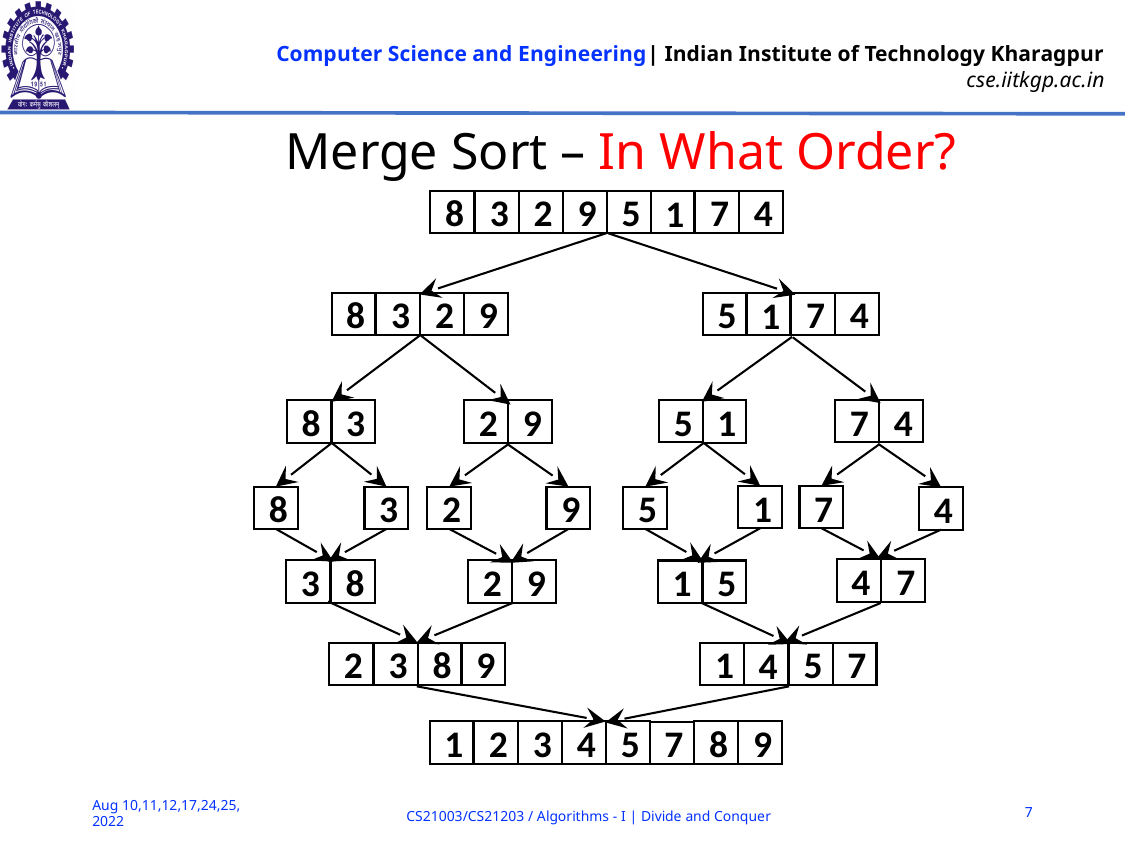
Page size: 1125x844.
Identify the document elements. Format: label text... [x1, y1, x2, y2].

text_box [275, 443, 330, 487]
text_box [421, 335, 511, 405]
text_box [430, 190, 784, 234]
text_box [329, 643, 506, 686]
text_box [700, 642, 877, 686]
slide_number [77, 798, 274, 844]
text_box 8 [286, 399, 331, 443]
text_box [876, 529, 942, 559]
text_box CS21003/CS21203 / Algorithms - I | Divide and Conquer [274, 798, 966, 833]
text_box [429, 722, 783, 765]
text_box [878, 443, 942, 488]
picture [1, 1, 74, 110]
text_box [416, 686, 605, 722]
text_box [328, 528, 387, 562]
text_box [468, 563, 556, 603]
text_box 9 [509, 399, 553, 443]
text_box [419, 233, 607, 295]
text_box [330, 442, 387, 487]
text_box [608, 233, 796, 295]
text_box 1 [737, 485, 783, 529]
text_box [605, 686, 790, 723]
text_box 3 [363, 486, 409, 530]
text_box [792, 337, 881, 404]
text_box 3 [331, 402, 376, 442]
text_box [286, 562, 375, 603]
text_box 9 [545, 486, 591, 530]
text_box 4 [878, 399, 924, 443]
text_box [331, 335, 421, 402]
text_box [784, 602, 881, 643]
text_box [328, 601, 418, 643]
title Merge Sort – In What Order? [163, 78, 1078, 221]
text_box 5 [622, 486, 668, 530]
text_box 7 [834, 404, 878, 443]
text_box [836, 559, 926, 602]
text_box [701, 336, 792, 402]
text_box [645, 528, 697, 562]
text_box 8 [253, 486, 299, 530]
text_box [645, 443, 704, 487]
text_box 4 [918, 486, 964, 531]
slide_number 7 [992, 790, 1048, 836]
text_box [821, 528, 881, 560]
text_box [701, 602, 792, 645]
text_box 2 [463, 405, 509, 444]
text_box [510, 528, 569, 563]
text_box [506, 443, 569, 487]
text_box 5 [658, 399, 702, 443]
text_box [657, 562, 747, 603]
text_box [702, 292, 880, 336]
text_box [331, 292, 509, 335]
text_box 2 [426, 486, 472, 530]
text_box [697, 528, 761, 563]
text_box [449, 528, 510, 563]
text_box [416, 602, 514, 643]
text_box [449, 444, 506, 487]
text_box 1 [702, 402, 747, 442]
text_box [702, 442, 761, 486]
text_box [275, 528, 328, 562]
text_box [821, 444, 878, 486]
text_box 7 [798, 485, 844, 529]
